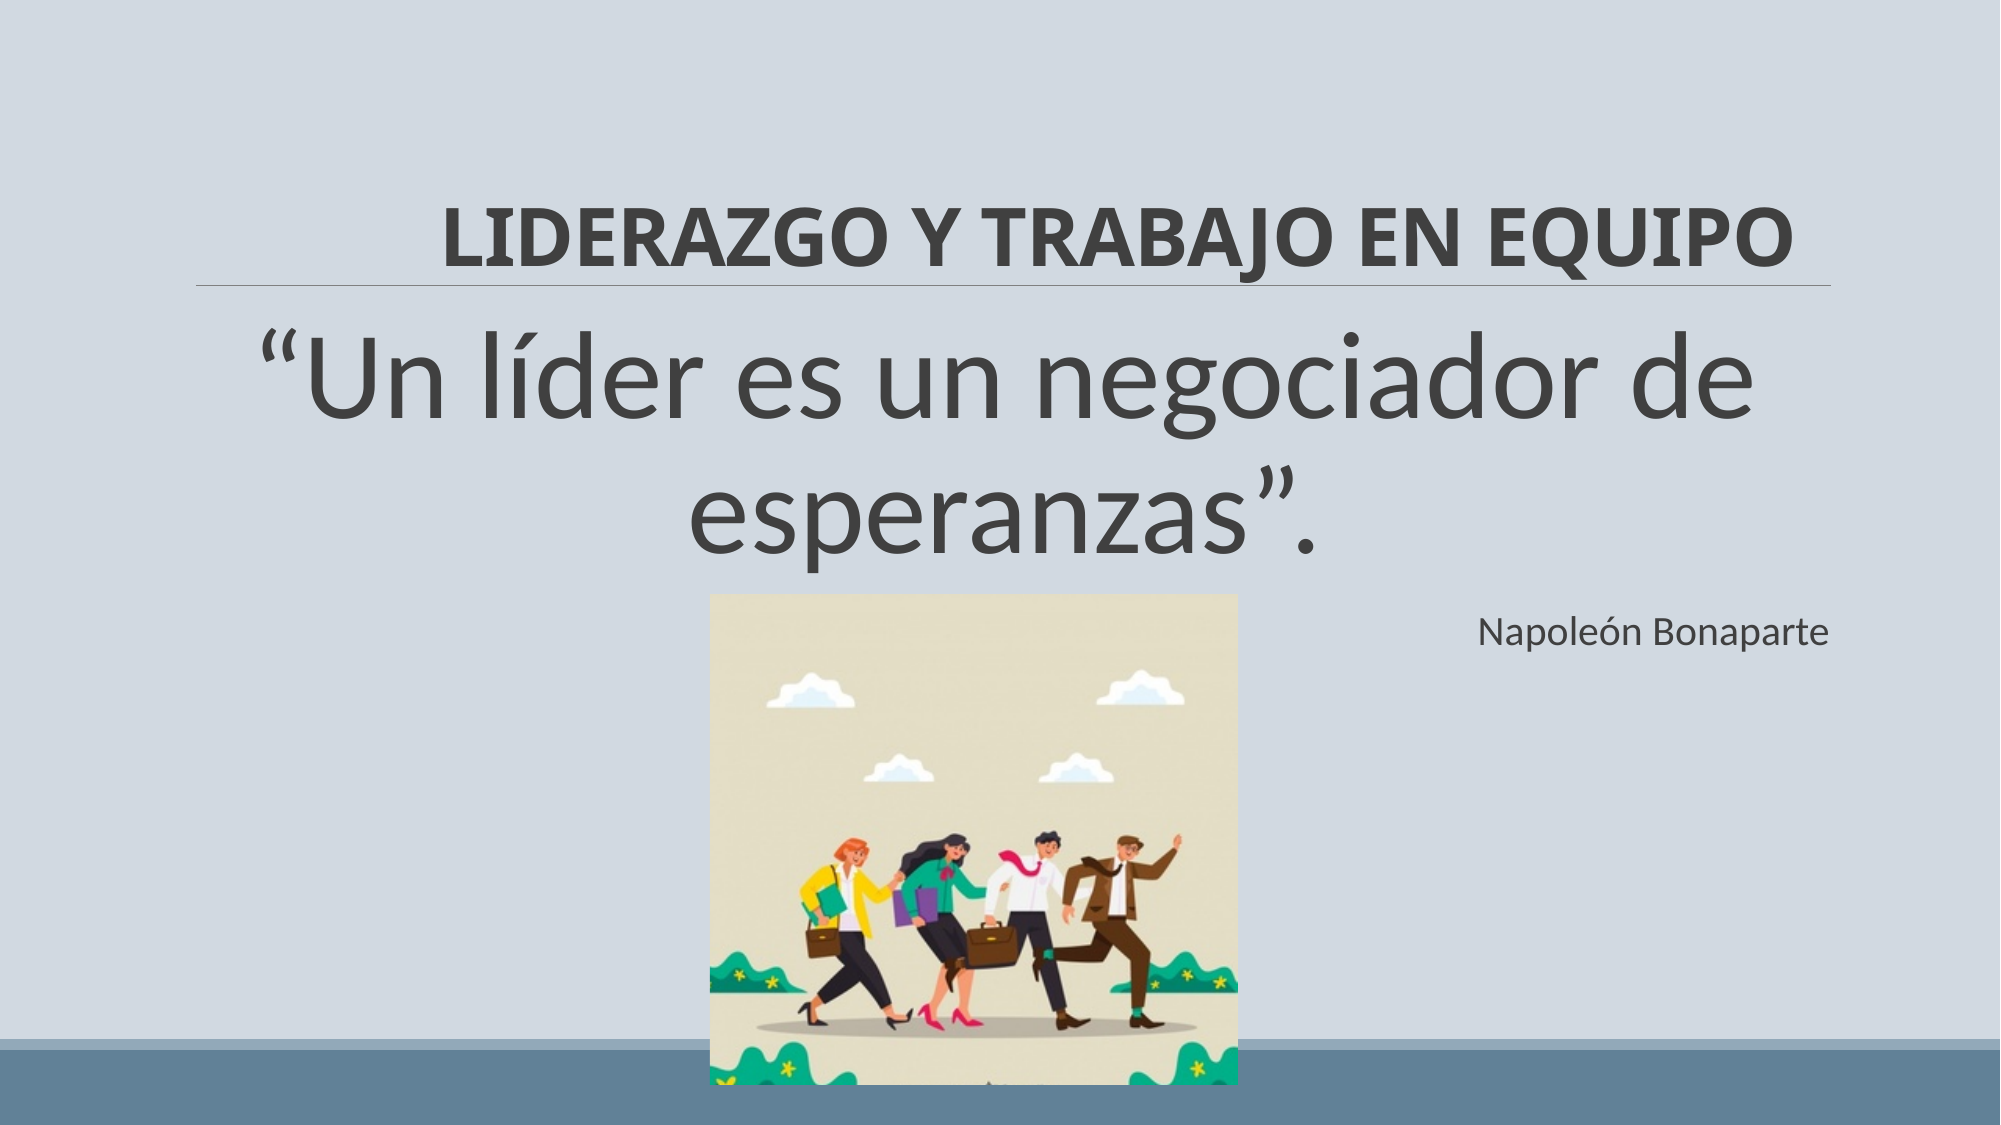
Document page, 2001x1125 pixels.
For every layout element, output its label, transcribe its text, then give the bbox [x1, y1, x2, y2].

picture [709, 593, 1239, 1086]
text_box LIDERAZGO Y TRABAJO EN EQUIPO [424, 121, 1887, 291]
list “Un líder es un negociador de esperanzas”. Napoleón Bonaparte [180, 302, 1830, 963]
